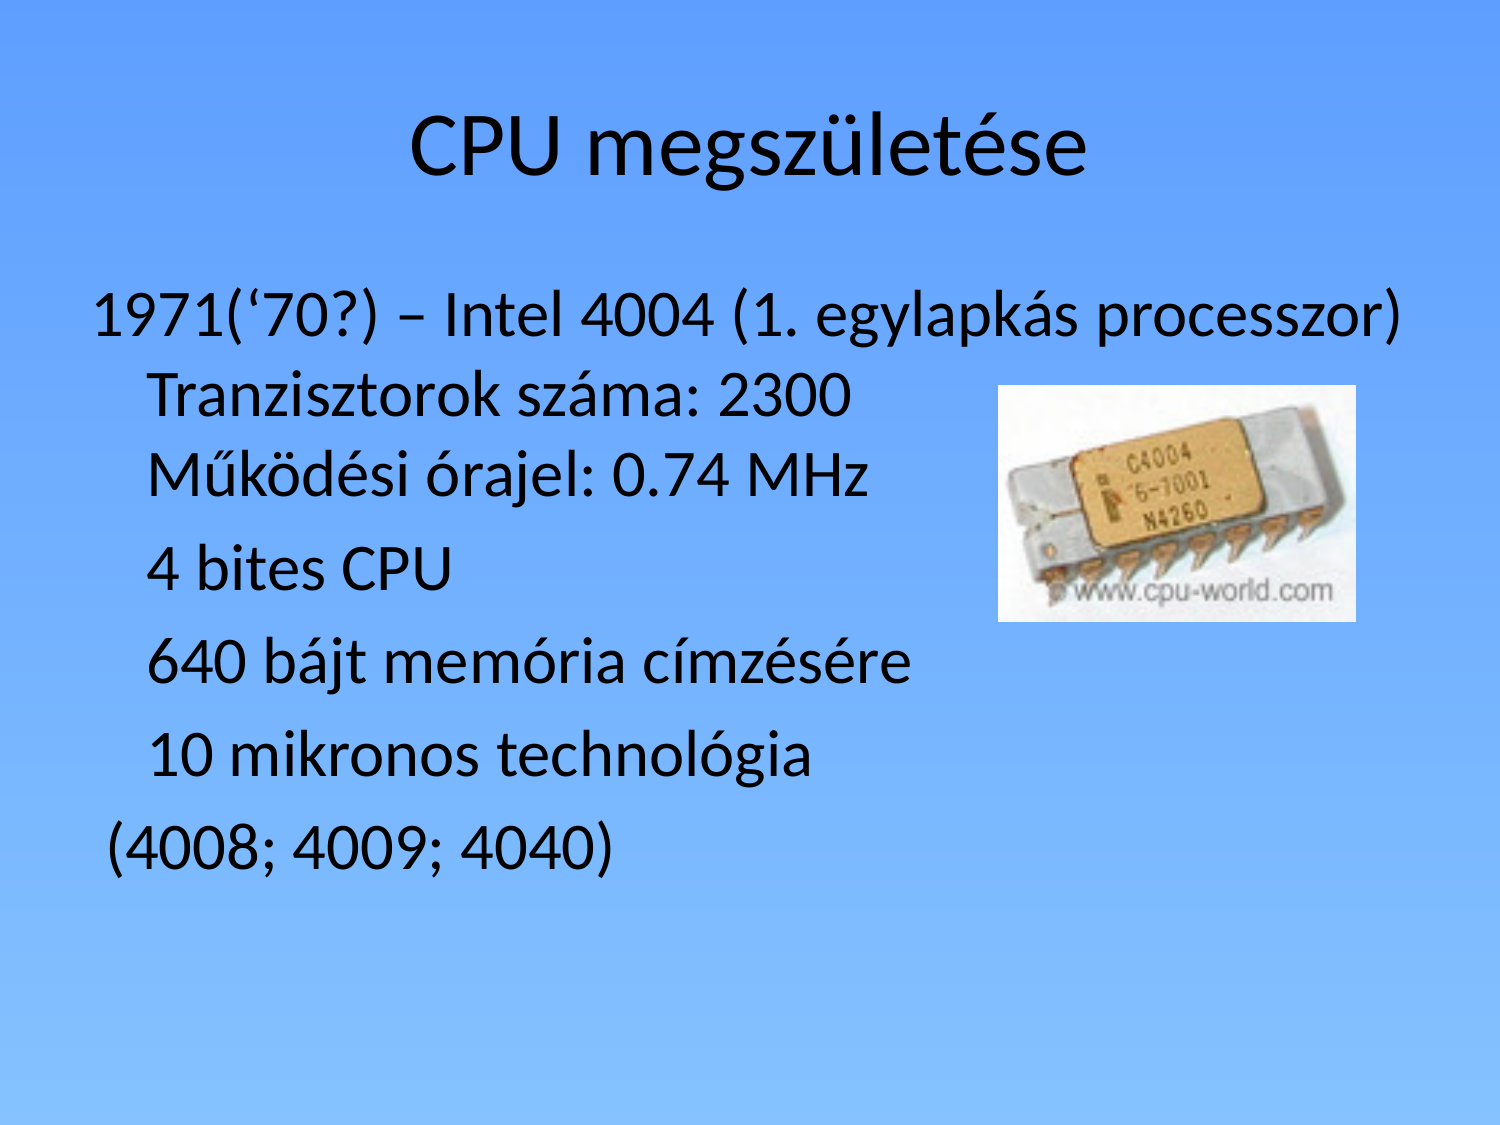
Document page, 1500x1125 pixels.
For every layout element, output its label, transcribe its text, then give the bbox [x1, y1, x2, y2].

title CPU megszületése [75, 45, 1425, 233]
picture [997, 385, 1356, 622]
list 1971(‘70?) – Intel 4004 (1. egylapkás processzor) Tranzisztorok száma: 2300 Működési órajel: 0.74 MHz 4 bites CPU 640 bájt memória címzésére 10 mikronos technológia (4008; 4009; 4040) [75, 262, 1425, 1005]
